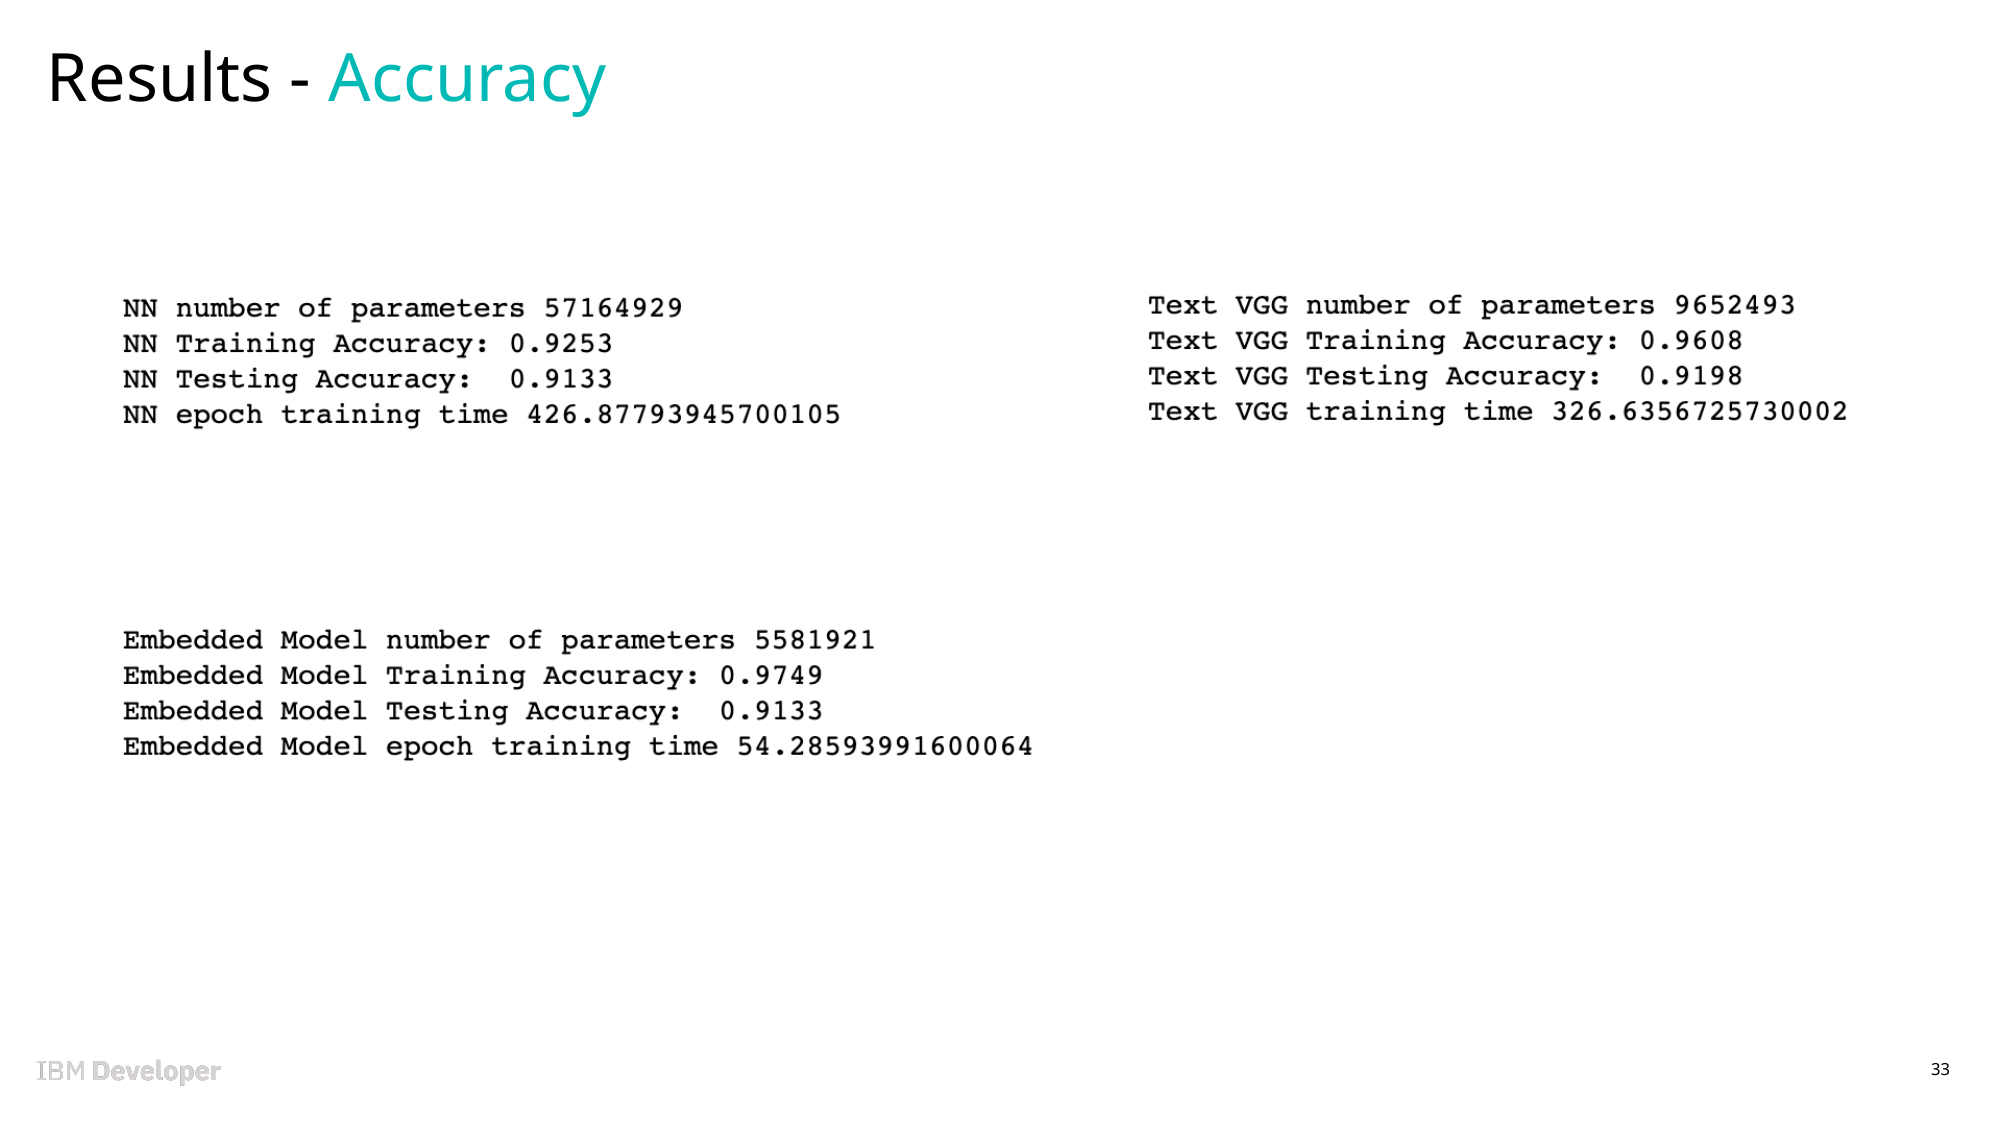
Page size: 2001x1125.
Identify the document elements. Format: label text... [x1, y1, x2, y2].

slide_number 33 [1500, 1055, 1950, 1086]
picture [1125, 259, 1875, 463]
picture [100, 610, 1044, 797]
title Results - Accuracy [46, 43, 1644, 286]
picture [100, 277, 903, 445]
